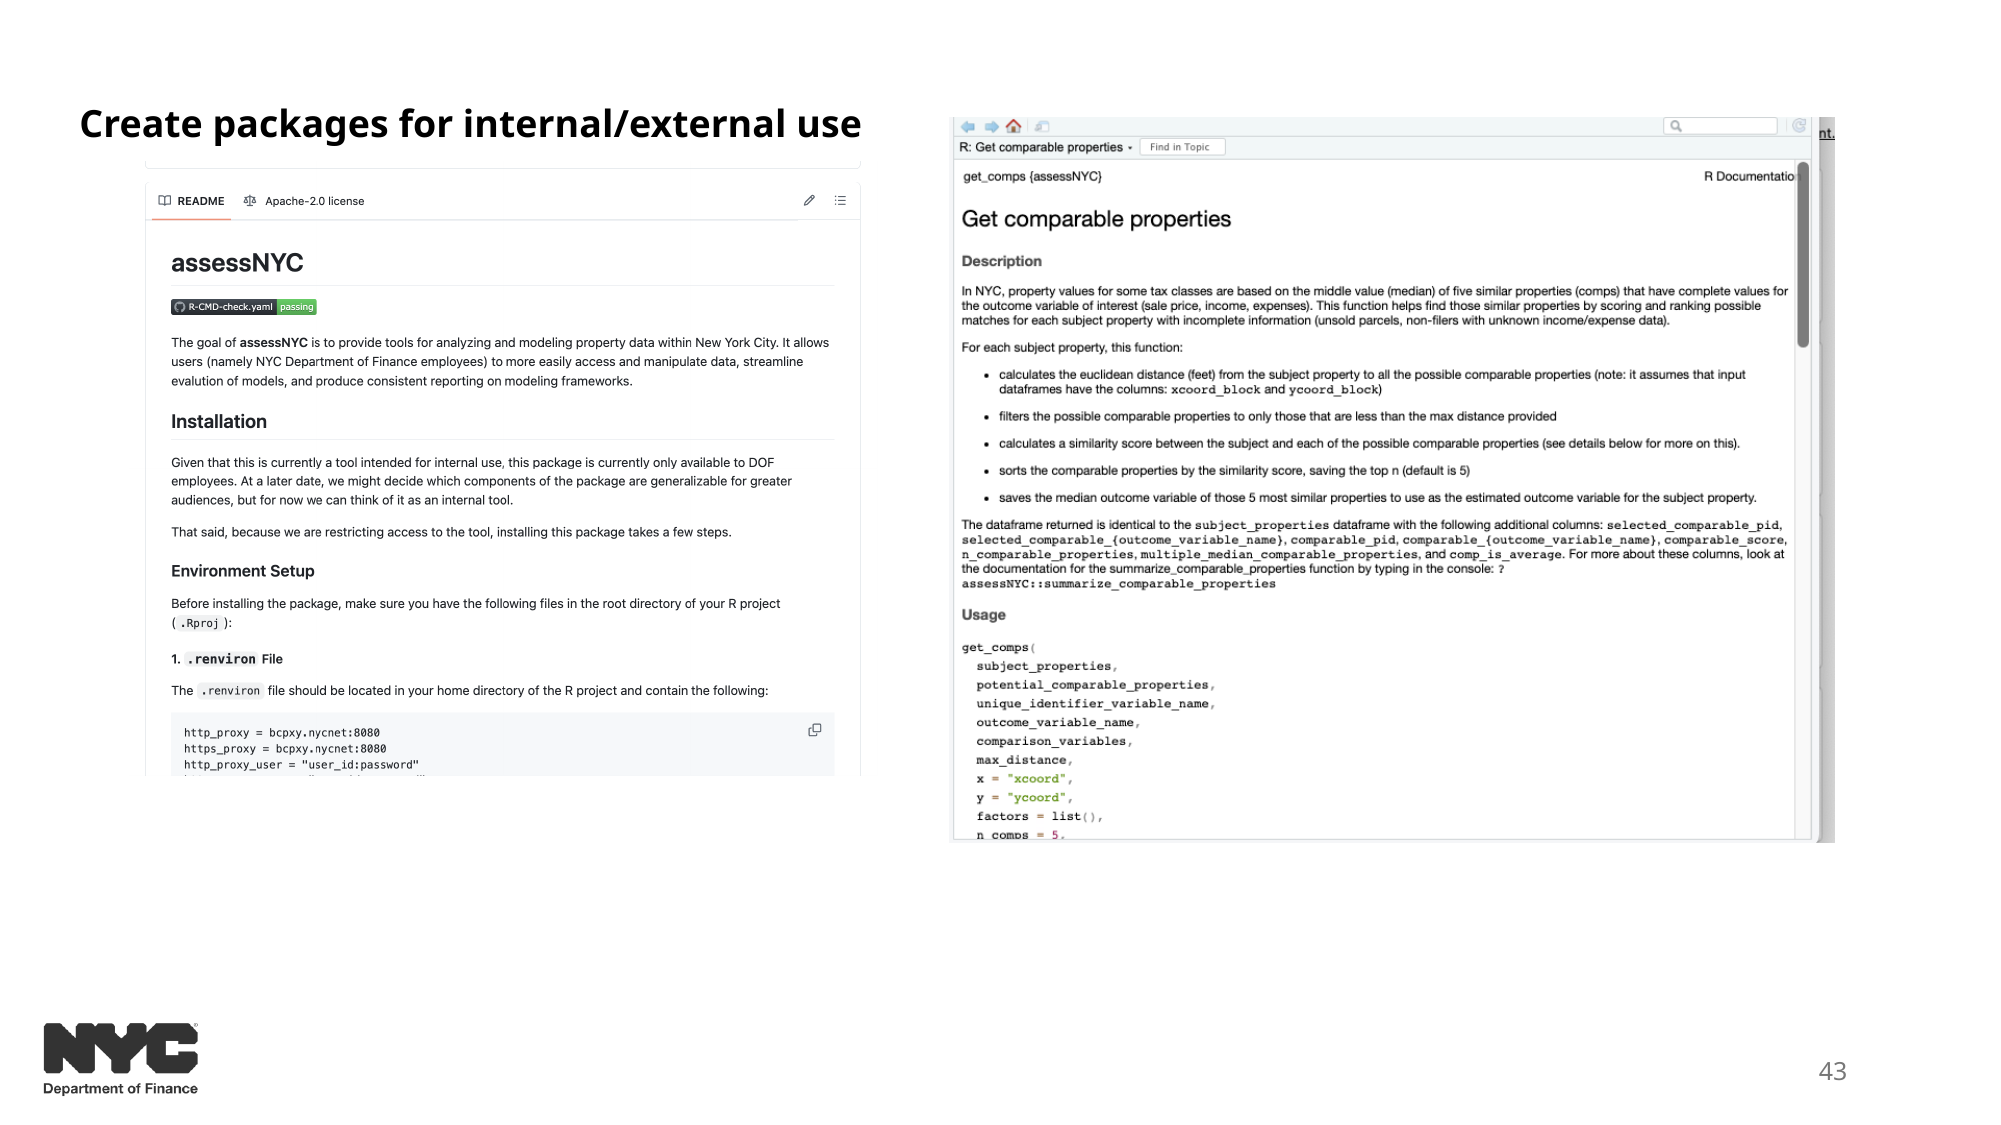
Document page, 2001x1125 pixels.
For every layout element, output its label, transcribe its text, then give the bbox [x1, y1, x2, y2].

picture [948, 116, 1835, 843]
picture [128, 161, 879, 776]
text_box Create packages for internal/external use [64, 92, 1455, 153]
slide_number 43 [1412, 1042, 1863, 1103]
picture [28, 1000, 222, 1114]
